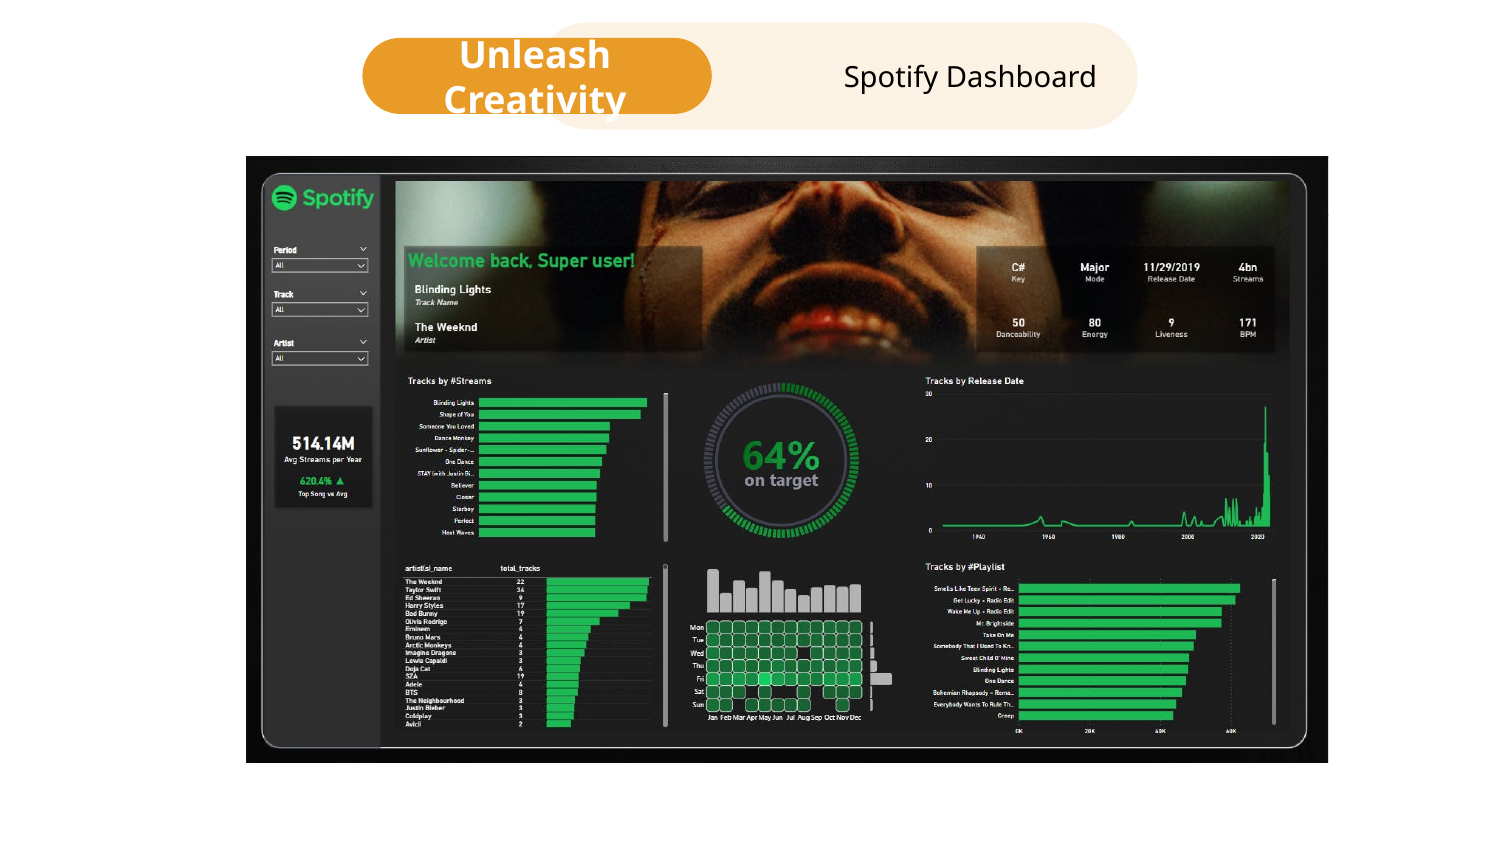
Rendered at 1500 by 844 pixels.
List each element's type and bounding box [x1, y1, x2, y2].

text_box [388, 48, 1113, 104]
picture [246, 155, 1329, 763]
text_box [362, 22, 1138, 130]
